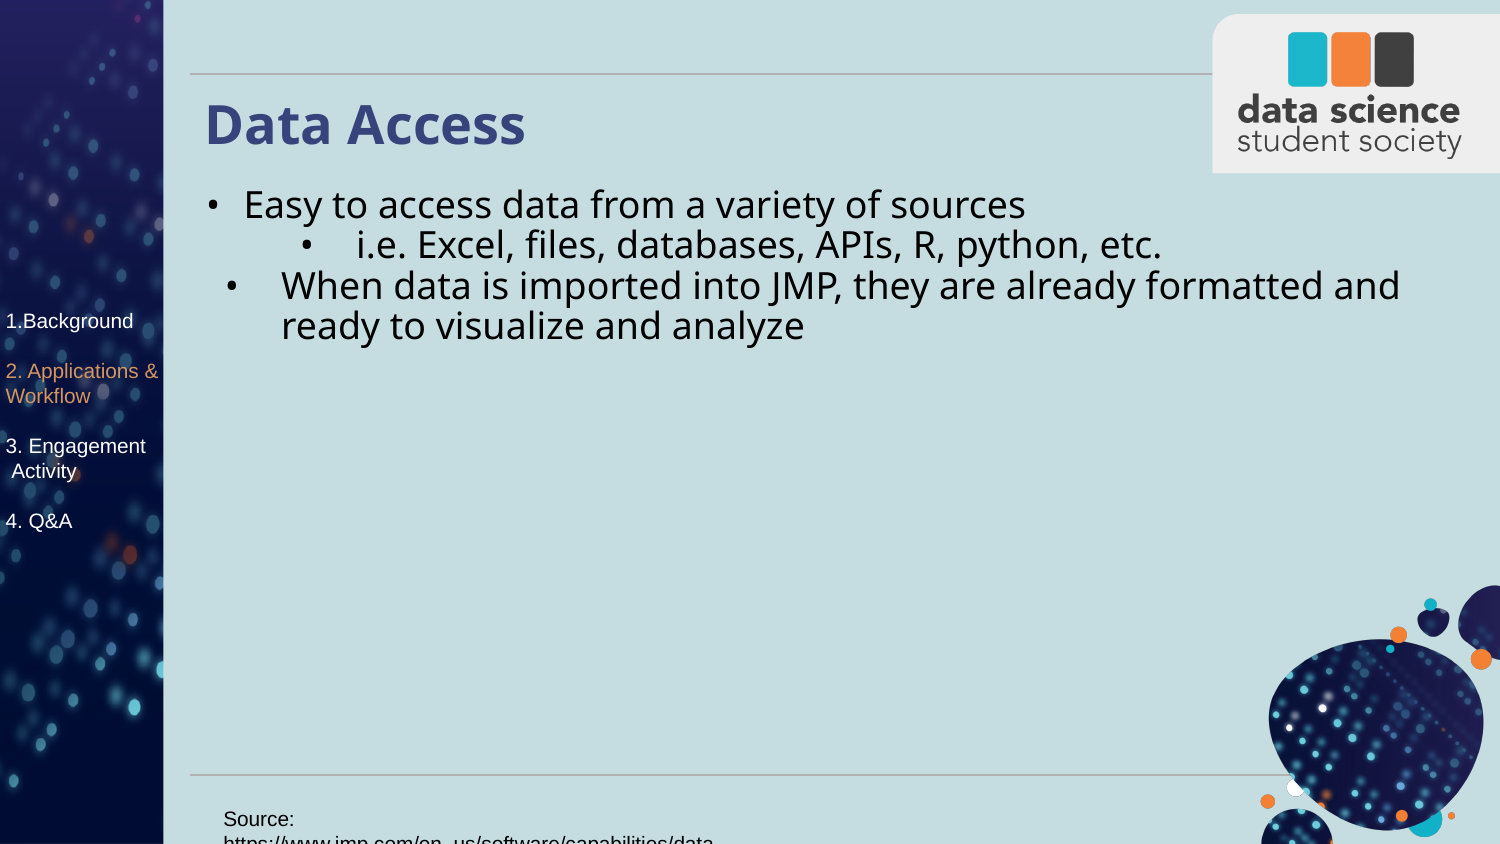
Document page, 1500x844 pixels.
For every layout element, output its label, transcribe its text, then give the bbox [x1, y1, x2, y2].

picture [0, 0, 164, 844]
picture [1230, 23, 1472, 164]
text_box [1212, 14, 1500, 174]
title Data Access [189, 80, 1052, 164]
list Source: https://www.jmp.com/en_us/software/capabilities/data-access.html [189, 797, 750, 836]
list Easy to access data from a variety of sources i.e. Excel, files, databases, APIs, R, python, etc. When data is imported into JMP, they are already formatted and ready to visualize and analyze [190, 178, 1450, 722]
picture [1252, 584, 1500, 844]
